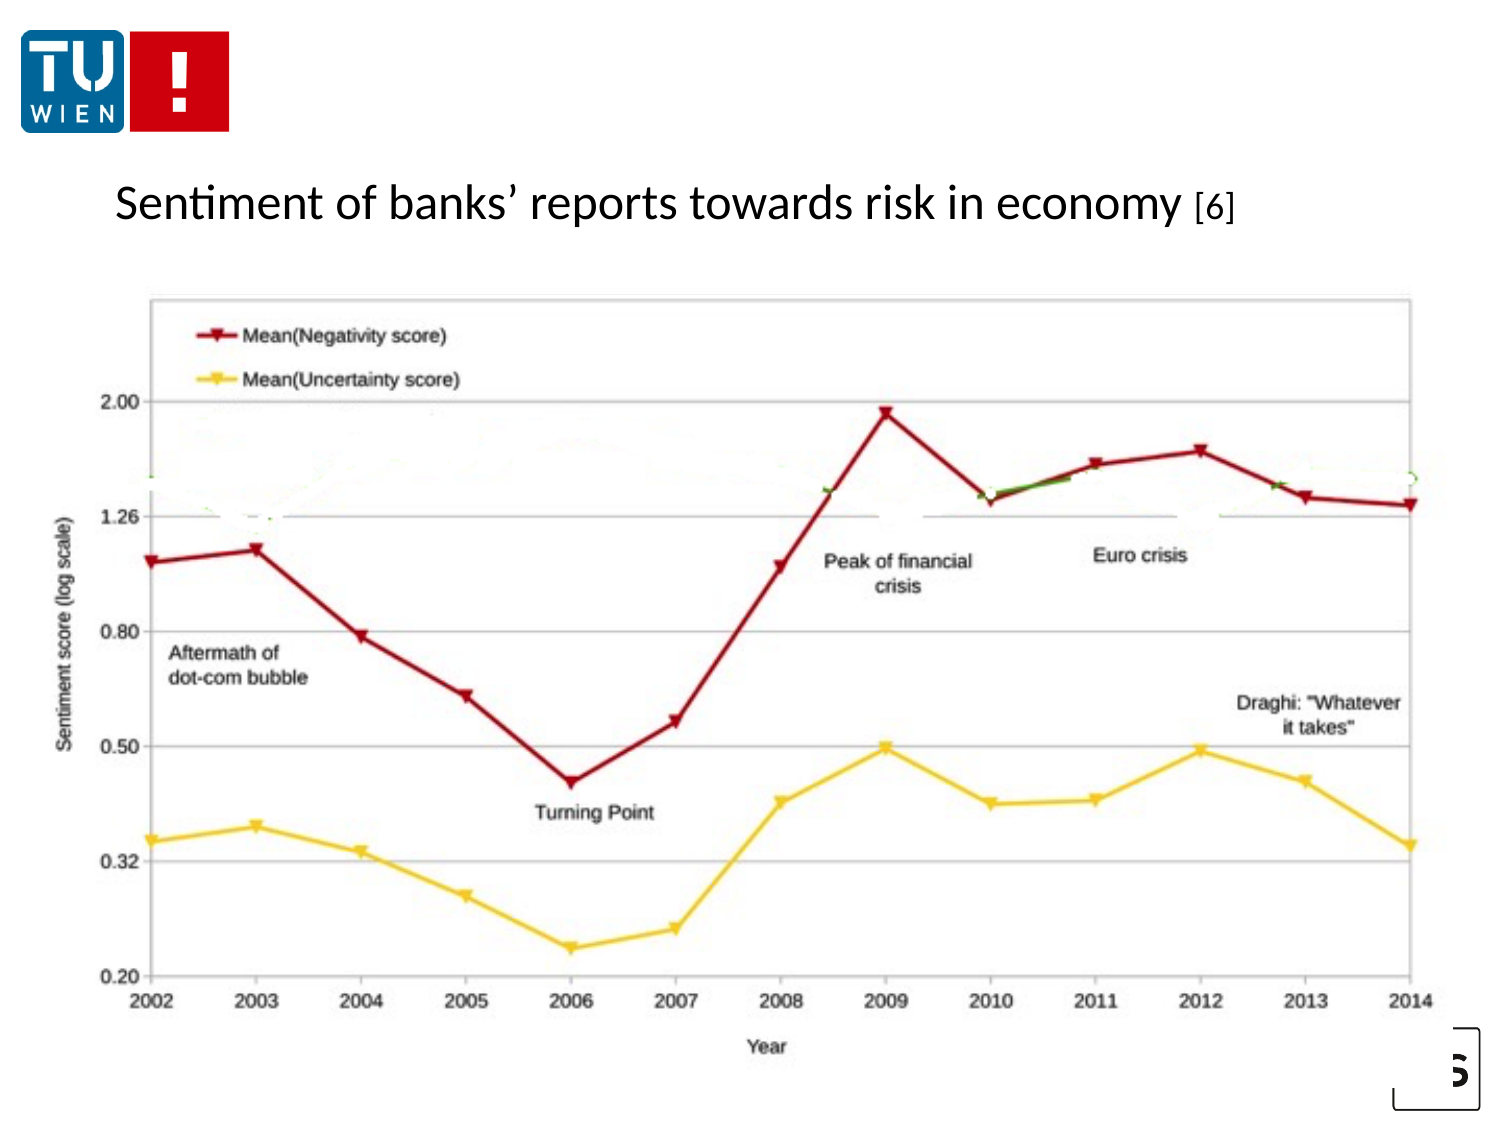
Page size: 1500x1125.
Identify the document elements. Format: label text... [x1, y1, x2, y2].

picture [44, 56, 54, 91]
picture [49, 285, 1481, 1111]
list Sentiment of banks’ reports towards risk in economy [6] [100, 162, 1476, 274]
picture [31, 105, 51, 122]
picture [77, 105, 88, 122]
picture [95, 41, 115, 91]
picture [21, 30, 28, 36]
picture [100, 105, 114, 122]
picture [129, 31, 231, 132]
picture [29, 40, 68, 51]
picture [73, 41, 91, 91]
